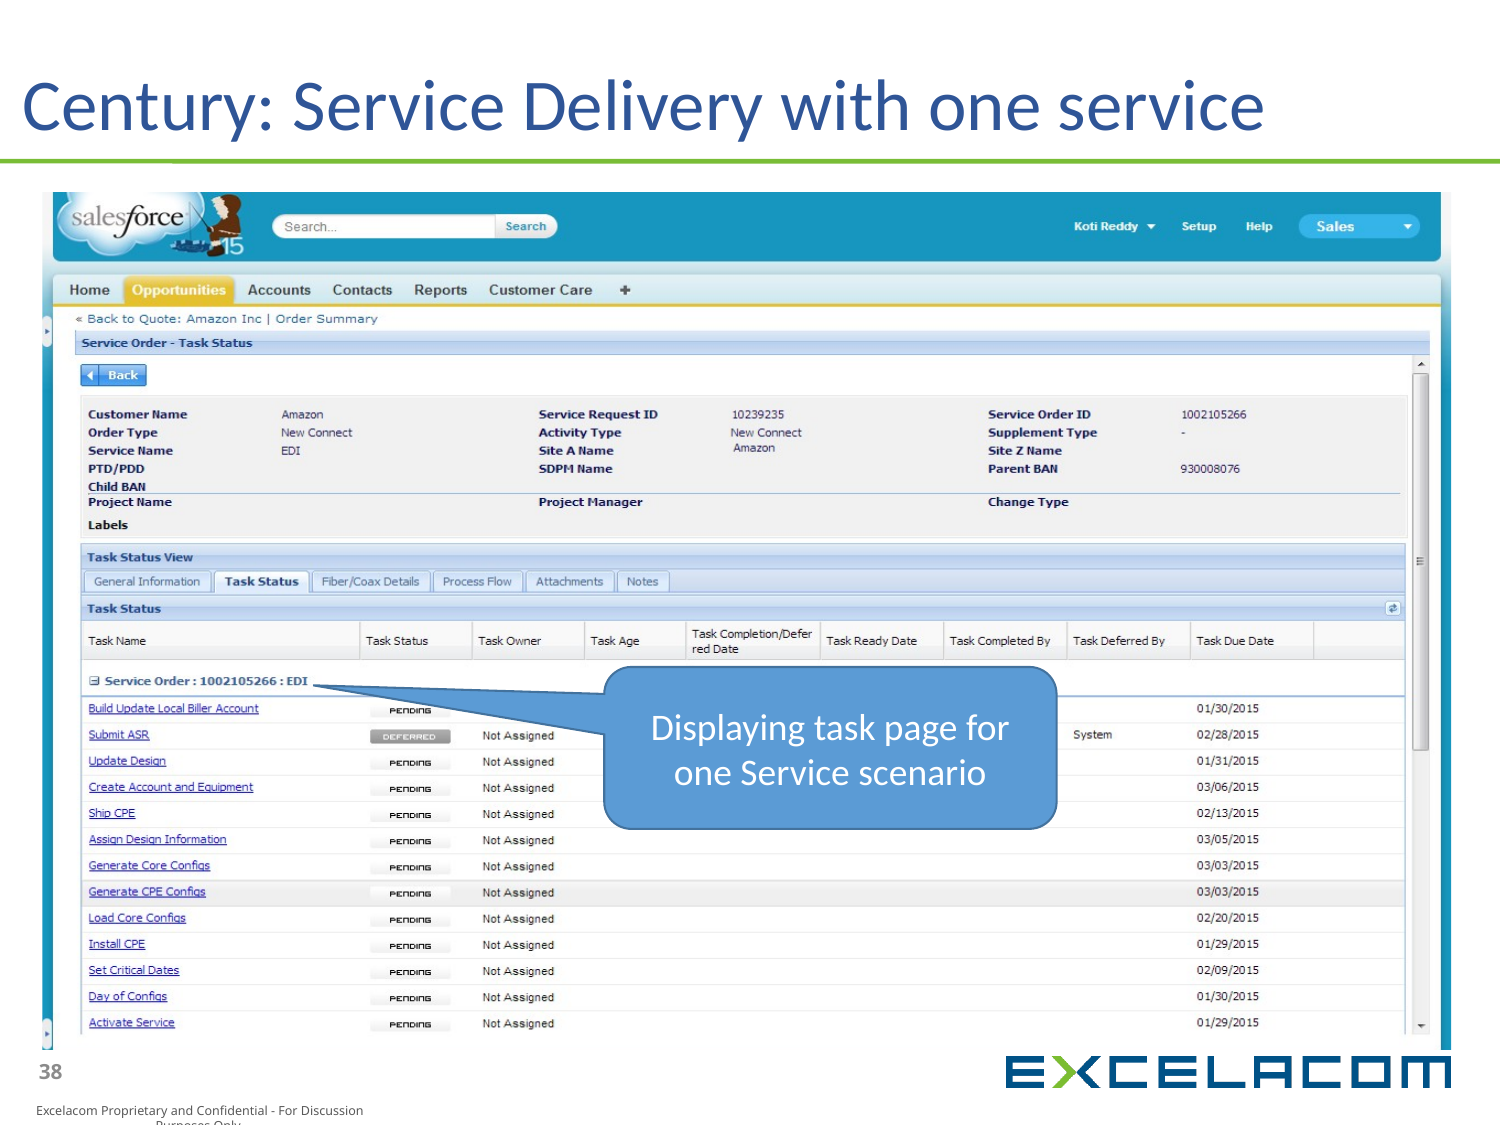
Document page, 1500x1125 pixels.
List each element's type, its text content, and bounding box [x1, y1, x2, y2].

picture [1006, 1056, 1451, 1088]
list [42, 192, 1452, 1050]
text_box Century: Service Delivery with one service [7, 50, 1282, 153]
slide_number 38 [23, 1042, 93, 1103]
